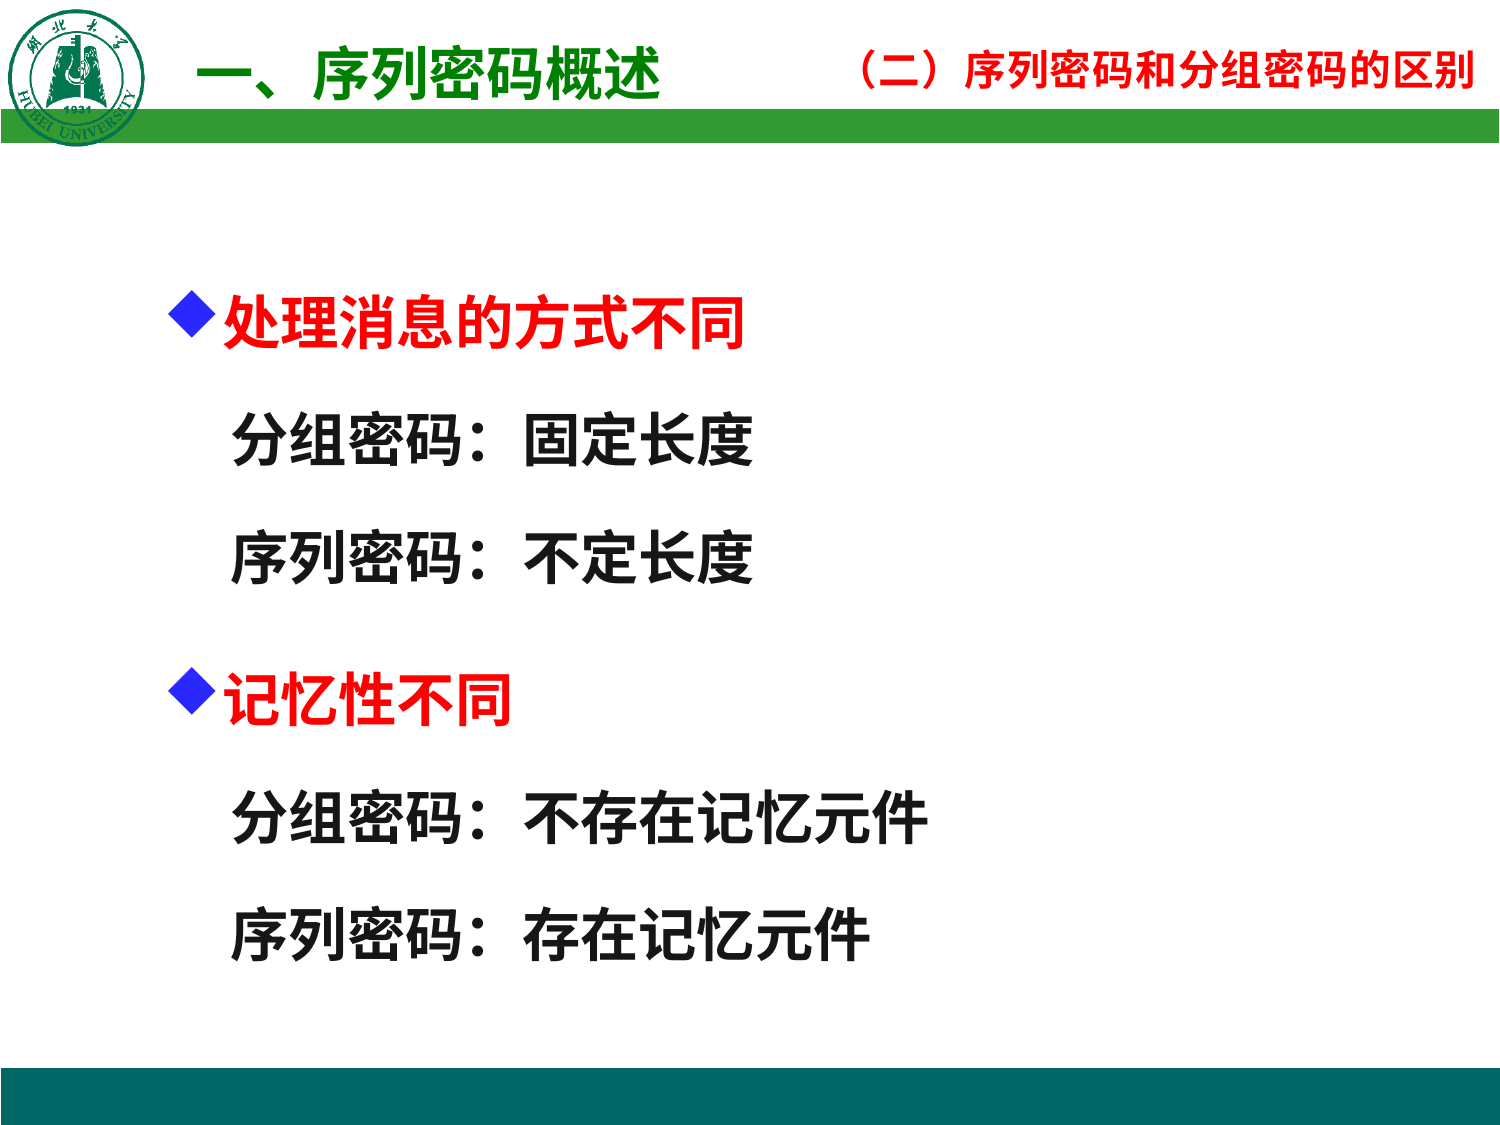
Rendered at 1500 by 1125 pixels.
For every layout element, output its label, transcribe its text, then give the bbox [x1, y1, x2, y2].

picture [0, 0, 167, 175]
picture [0, 1067, 1500, 1125]
list 处理消息的方式不同 分组密码：固定长度 序列密码：不定长度 记忆性不同 分组密码：不存在记忆元件 序列密码：存在记忆元件 [74, 243, 1426, 1036]
